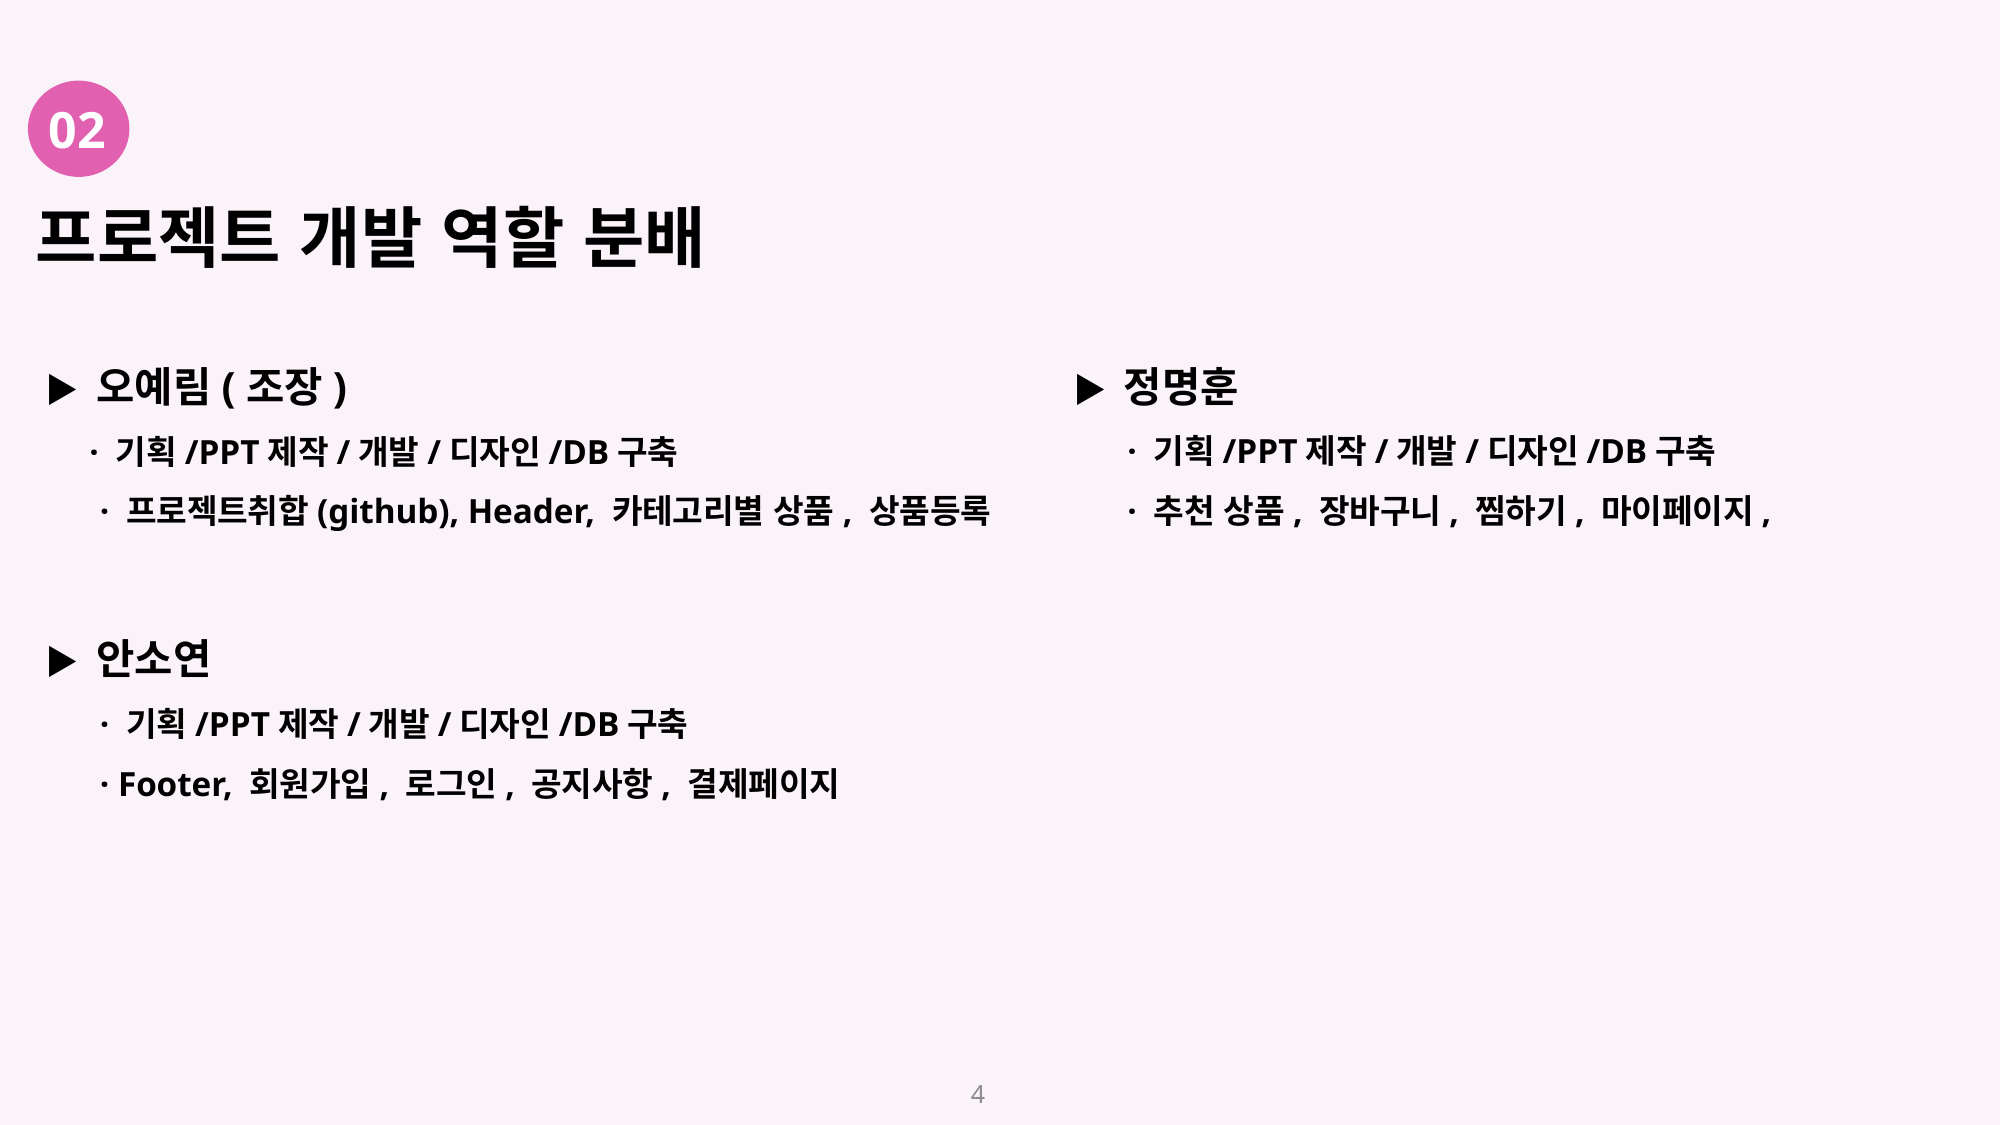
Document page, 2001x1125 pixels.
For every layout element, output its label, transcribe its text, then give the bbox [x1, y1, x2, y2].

text_box ▶ 정명훈 · 기획/PPT제작/개발/디자인/DB구축 · 추천 상품, 장바구니, 찜하기, 마이페이지, [1058, 328, 1950, 616]
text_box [27, 80, 130, 177]
list ▶ 오예림(조장) · 기획/PPT제작/개발/디자인/DB구축 · 프로젝트취합(github), Header, 카테고리별 상품, 상품등록 ▶ 안소연 · 기획/PPT제작/개발/디자인/DB구축 · Footer, 회원가입, 로그인, 공지사항, 결제페이지 [30, 328, 1042, 954]
title 프로젝트 개발 역할 분배 [20, 21, 820, 284]
slide_number 4 [549, 1065, 1000, 1125]
